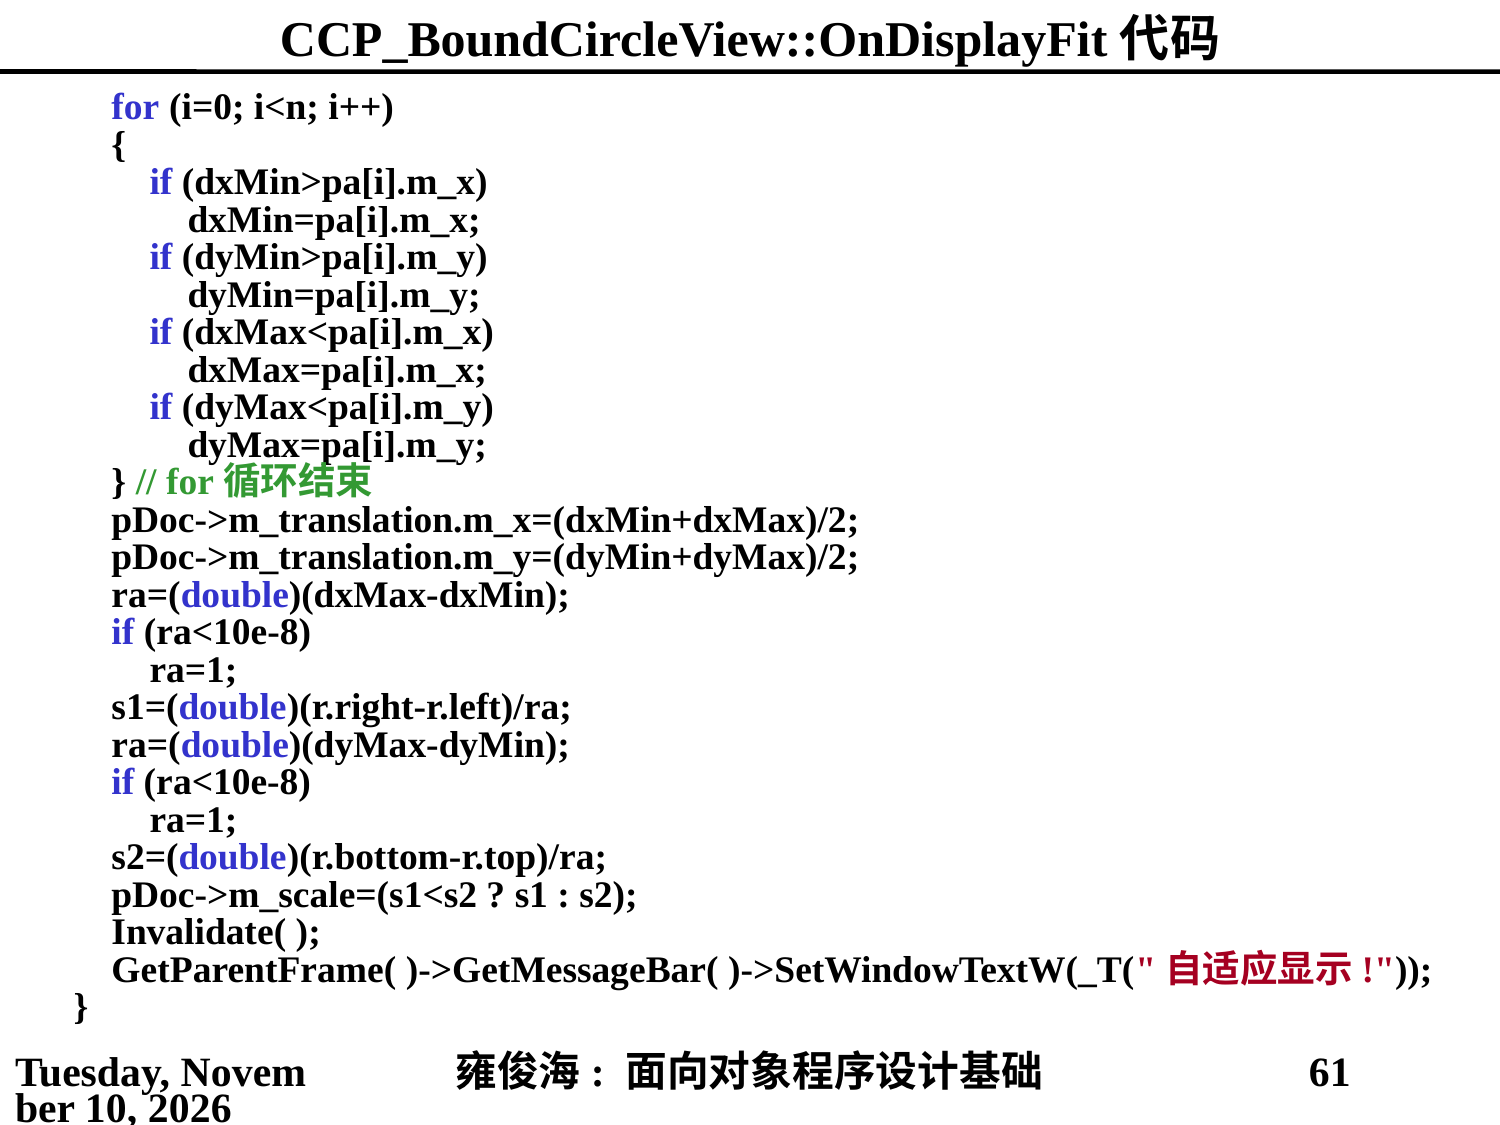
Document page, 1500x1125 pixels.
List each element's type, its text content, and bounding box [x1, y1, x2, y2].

title CCP_BoundCircleView::OnDisplayFit代码 [0, 0, 1500, 71]
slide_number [0, 1042, 337, 1103]
slide_number 61 [1161, 1042, 1499, 1103]
list for (i=0; i<n; i++) { if (dxMin>pa[i].m_x) dxMin=pa[i].m_x; if (dyMin>pa[i].m_y) dyMin=pa[i].m_y; if (dxMax<pa[i].m_x) dxMax=pa[i].m_x; if (dyMax<pa[i].m_y) dyMax=pa[i].m_y; } // for循环结束 pDoc->m_translation.m_x=(dxMin+dxMax)/2; pDoc->m_translation.m_y=(dyMin+dyMax)/2; ra=(double)(dxMax-dxMin); if (ra<10e-8) ra=1; s1=(double)(r.right-r.left)/ra; ra=(double)(dyMax-dyMin); if (ra<10e-8) ra=1; s2=(double)(r.bottom-r.top)/ra; pDoc->m_scale=(s1<s2 ? s1 : s2); Invalidate( ); GetParentFrame( )->GetMessageBar( )->SetWindowTextW(_T("自适应显示!")); } [58, 82, 1473, 1042]
footer 雍俊海: 面向对象程序设计基础 [337, 1042, 1161, 1103]
